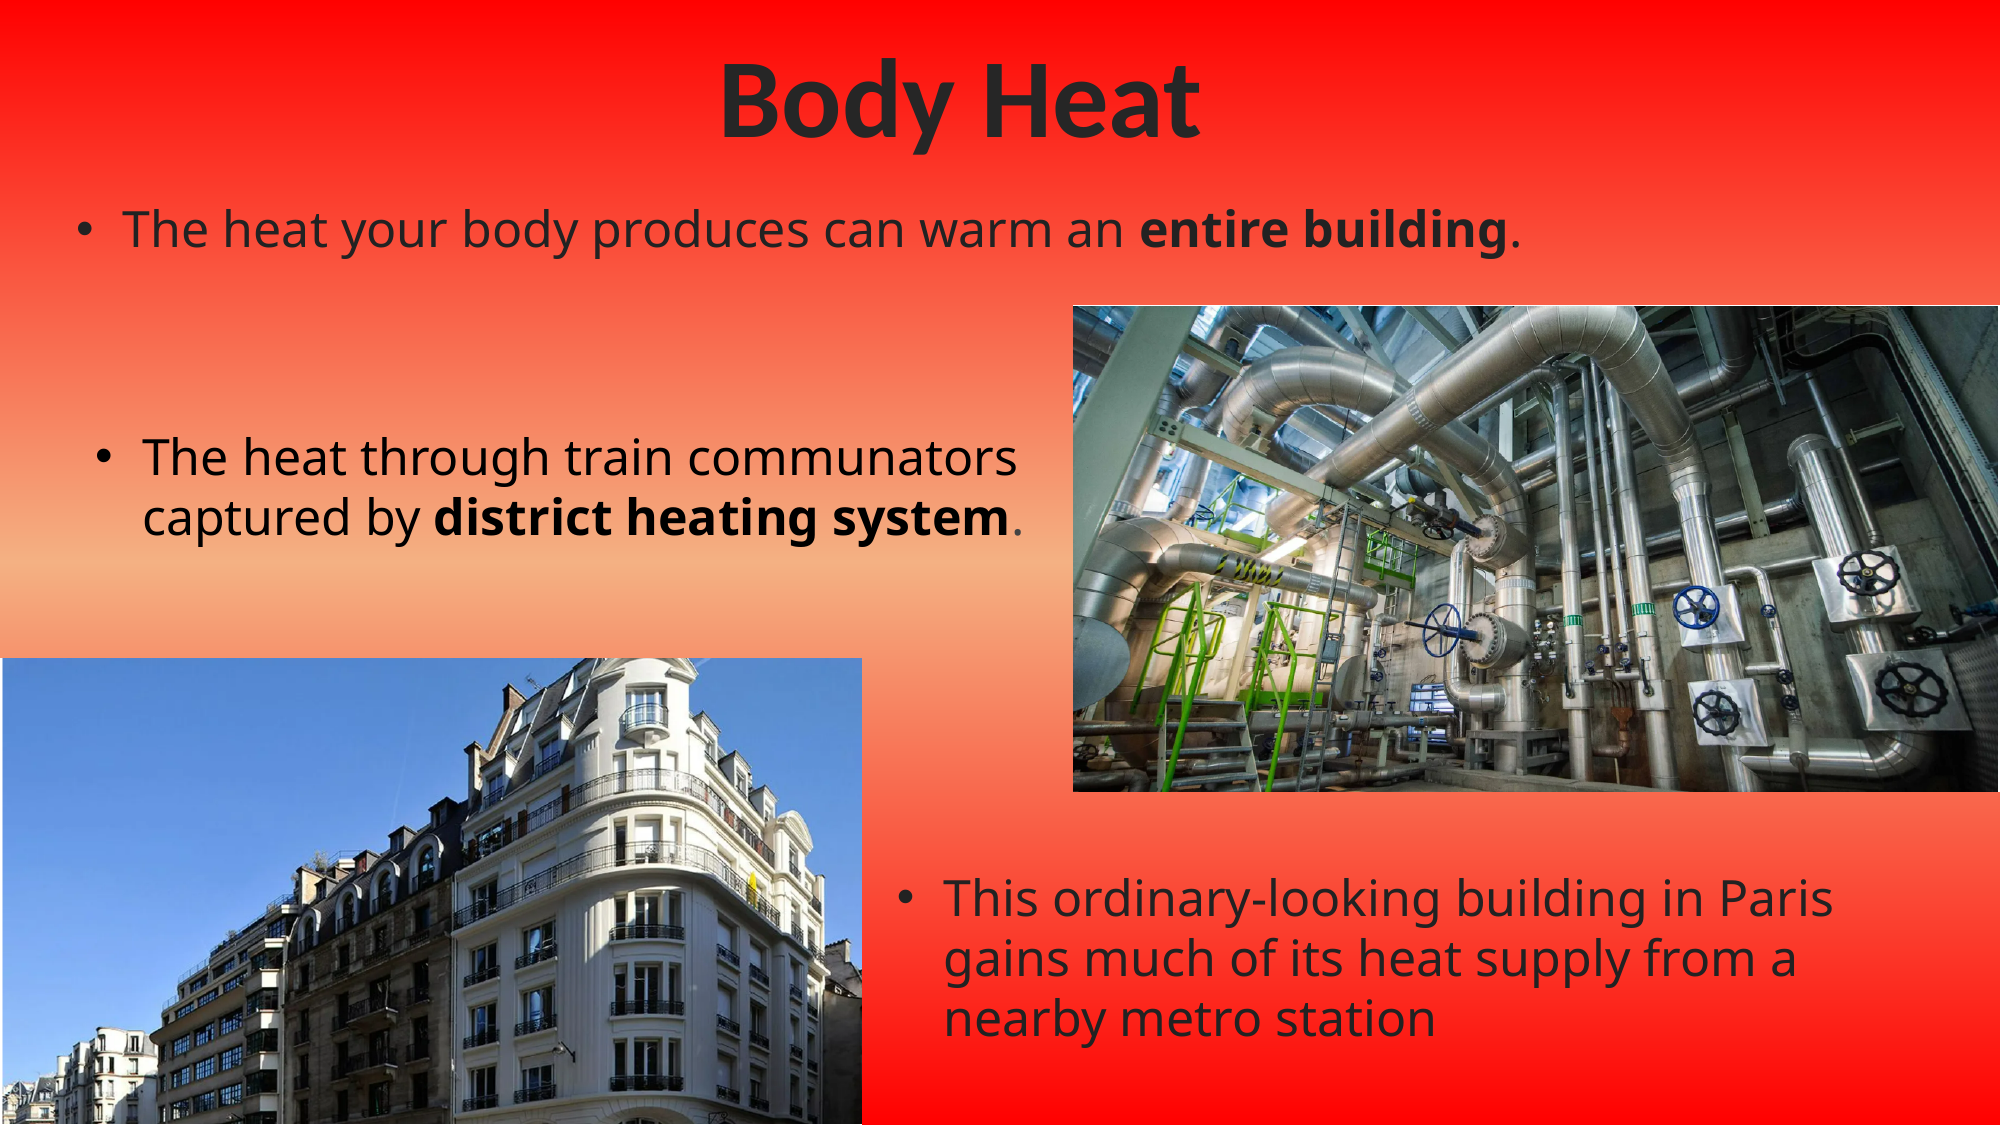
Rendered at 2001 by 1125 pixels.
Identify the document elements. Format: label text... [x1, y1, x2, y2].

title The heat your body produces can warm an entire building. [61, 26, 1787, 586]
text_box The heat through train communators captured by district heating system. [80, 417, 1072, 553]
picture [1072, 305, 2000, 792]
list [0, 658, 862, 1125]
text_box This ordinary-looking building in Paris gains much of its heat supply from a nearby metro station [882, 859, 1965, 1055]
text_box Body Heat [667, 17, 1281, 168]
